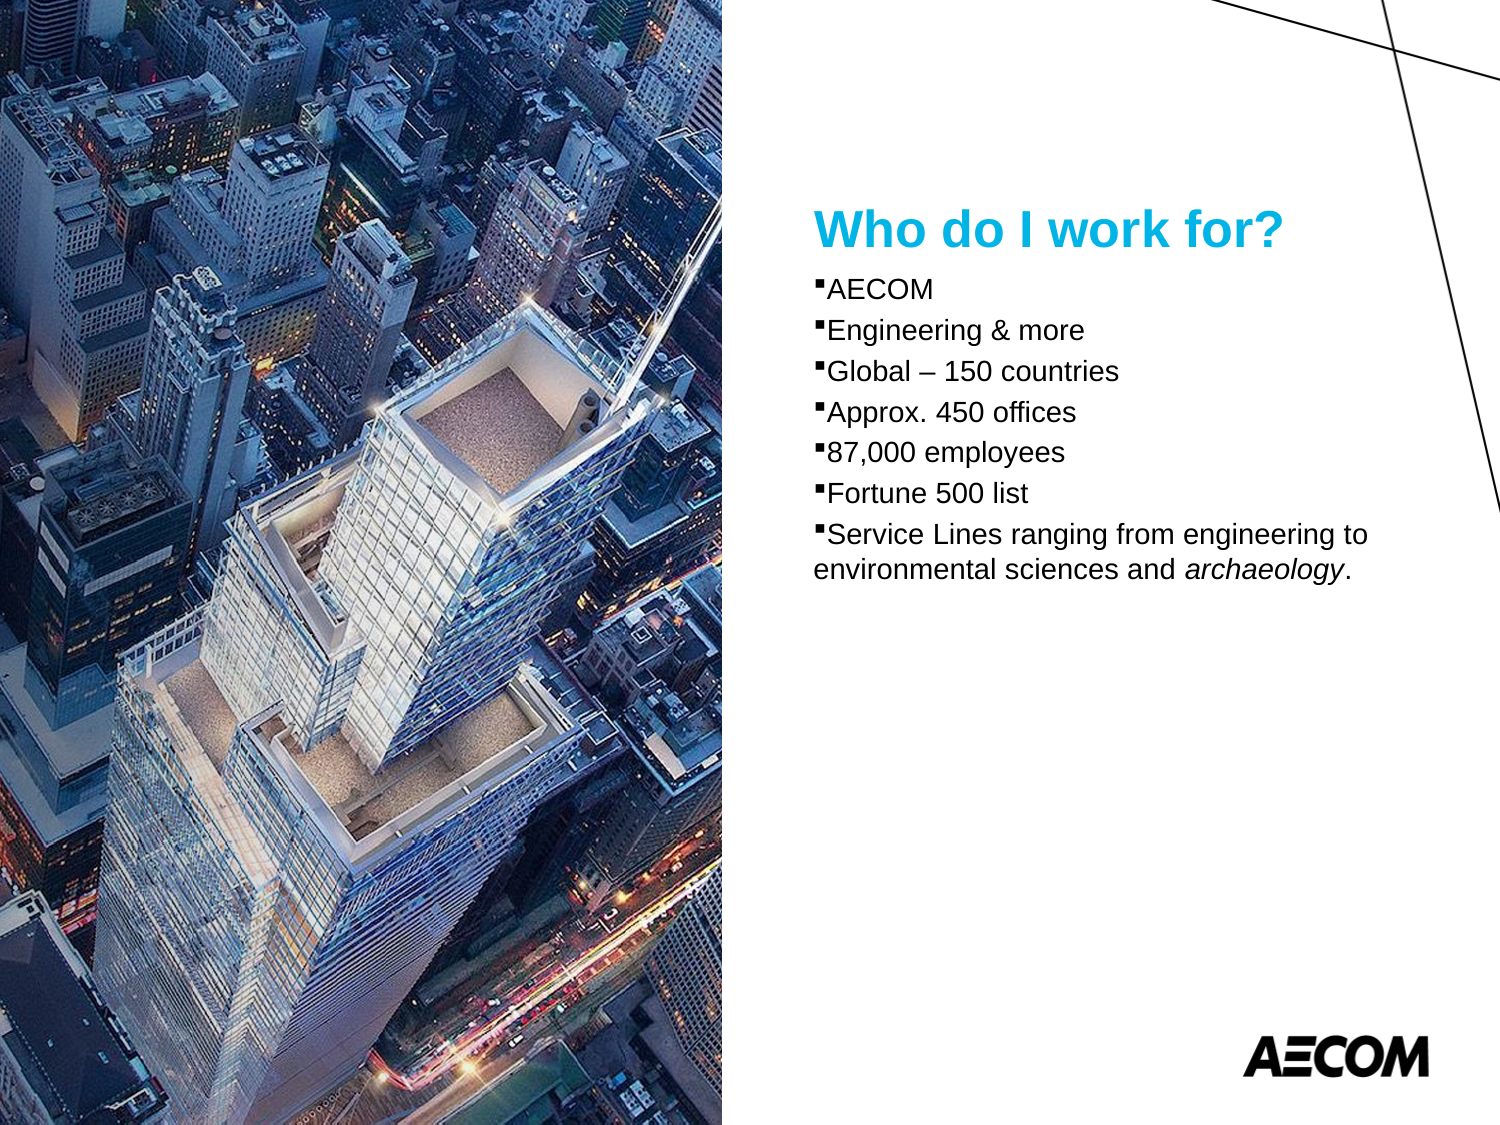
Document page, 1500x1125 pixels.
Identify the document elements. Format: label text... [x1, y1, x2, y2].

text_box Who do I work for? [800, 188, 1466, 324]
list AECOM Engineering & more Global – 150 countries Approx. 450 offices 87,000 employees Fortune 500 list Service Lines ranging from engineering to environmental sciences and archaeology. [798, 262, 1464, 954]
picture [1199, 0, 1500, 1125]
picture [0, 0, 723, 1125]
